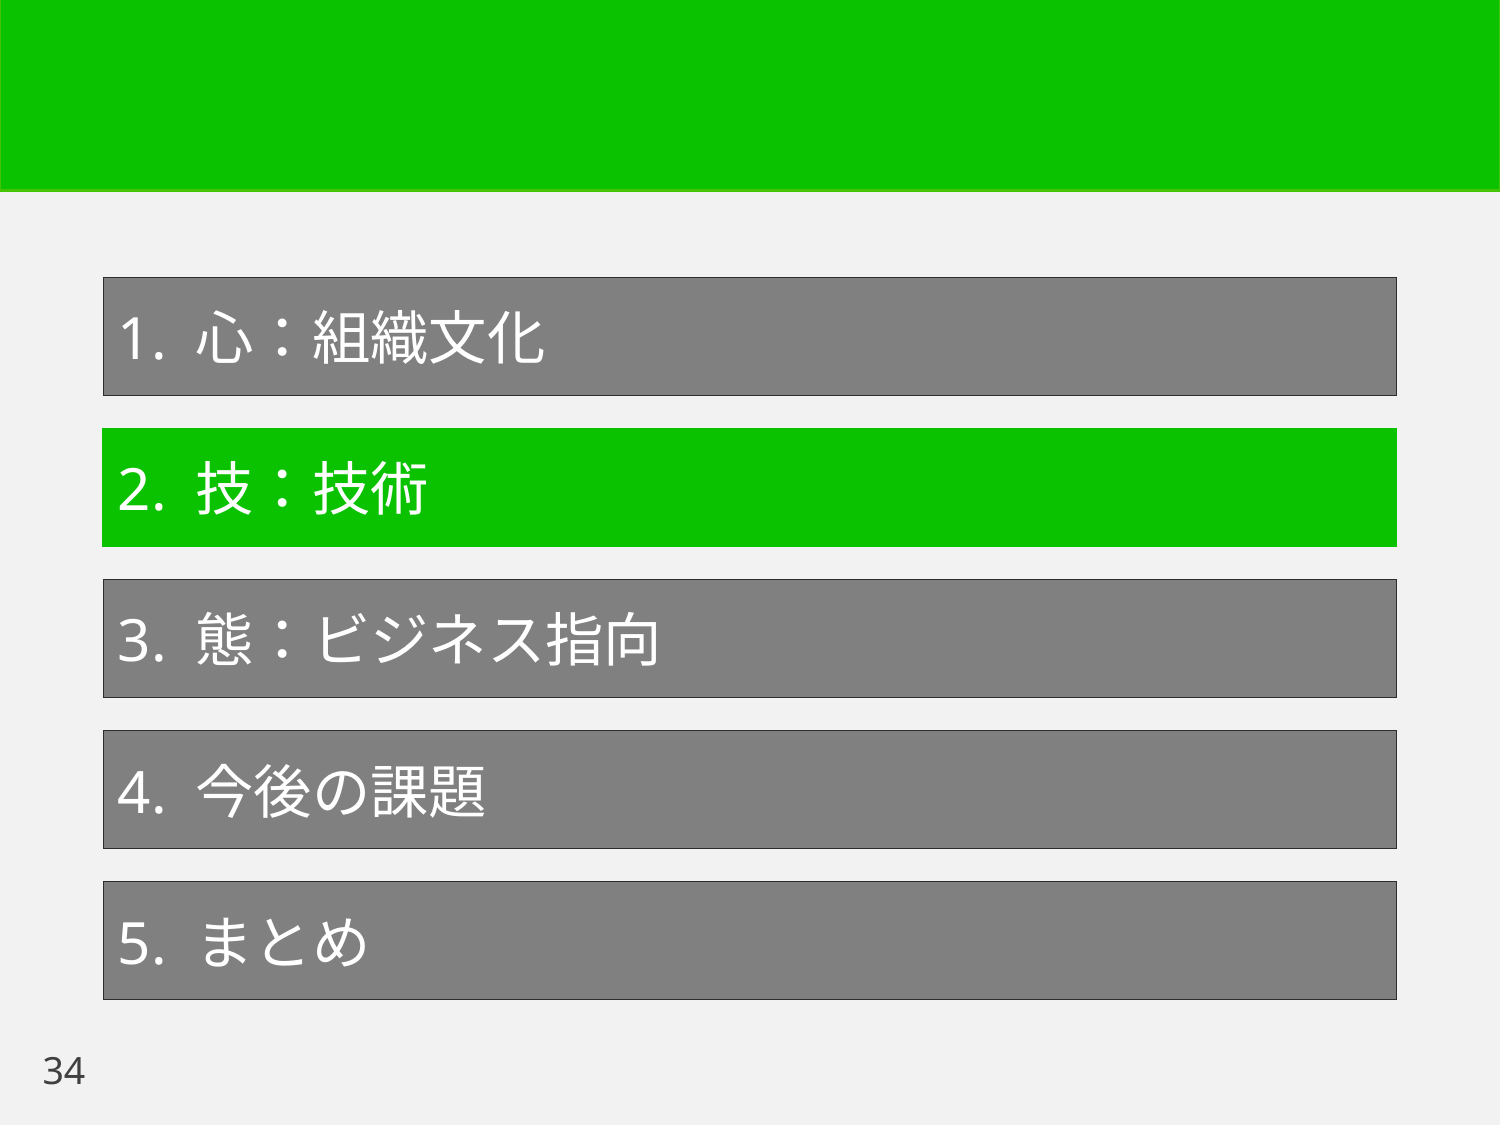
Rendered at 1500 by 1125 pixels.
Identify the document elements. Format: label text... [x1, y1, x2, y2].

text_box 5. まとめ [103, 881, 1397, 1000]
text_box 2. 技：技術 [102, 428, 1397, 547]
text_box 3. 態：ビジネス指向 [103, 579, 1397, 698]
slide_number 34 [27, 1042, 146, 1102]
text_box 4. 今後の課題 [103, 730, 1397, 849]
text_box 1. 心：組織文化 [103, 277, 1397, 396]
